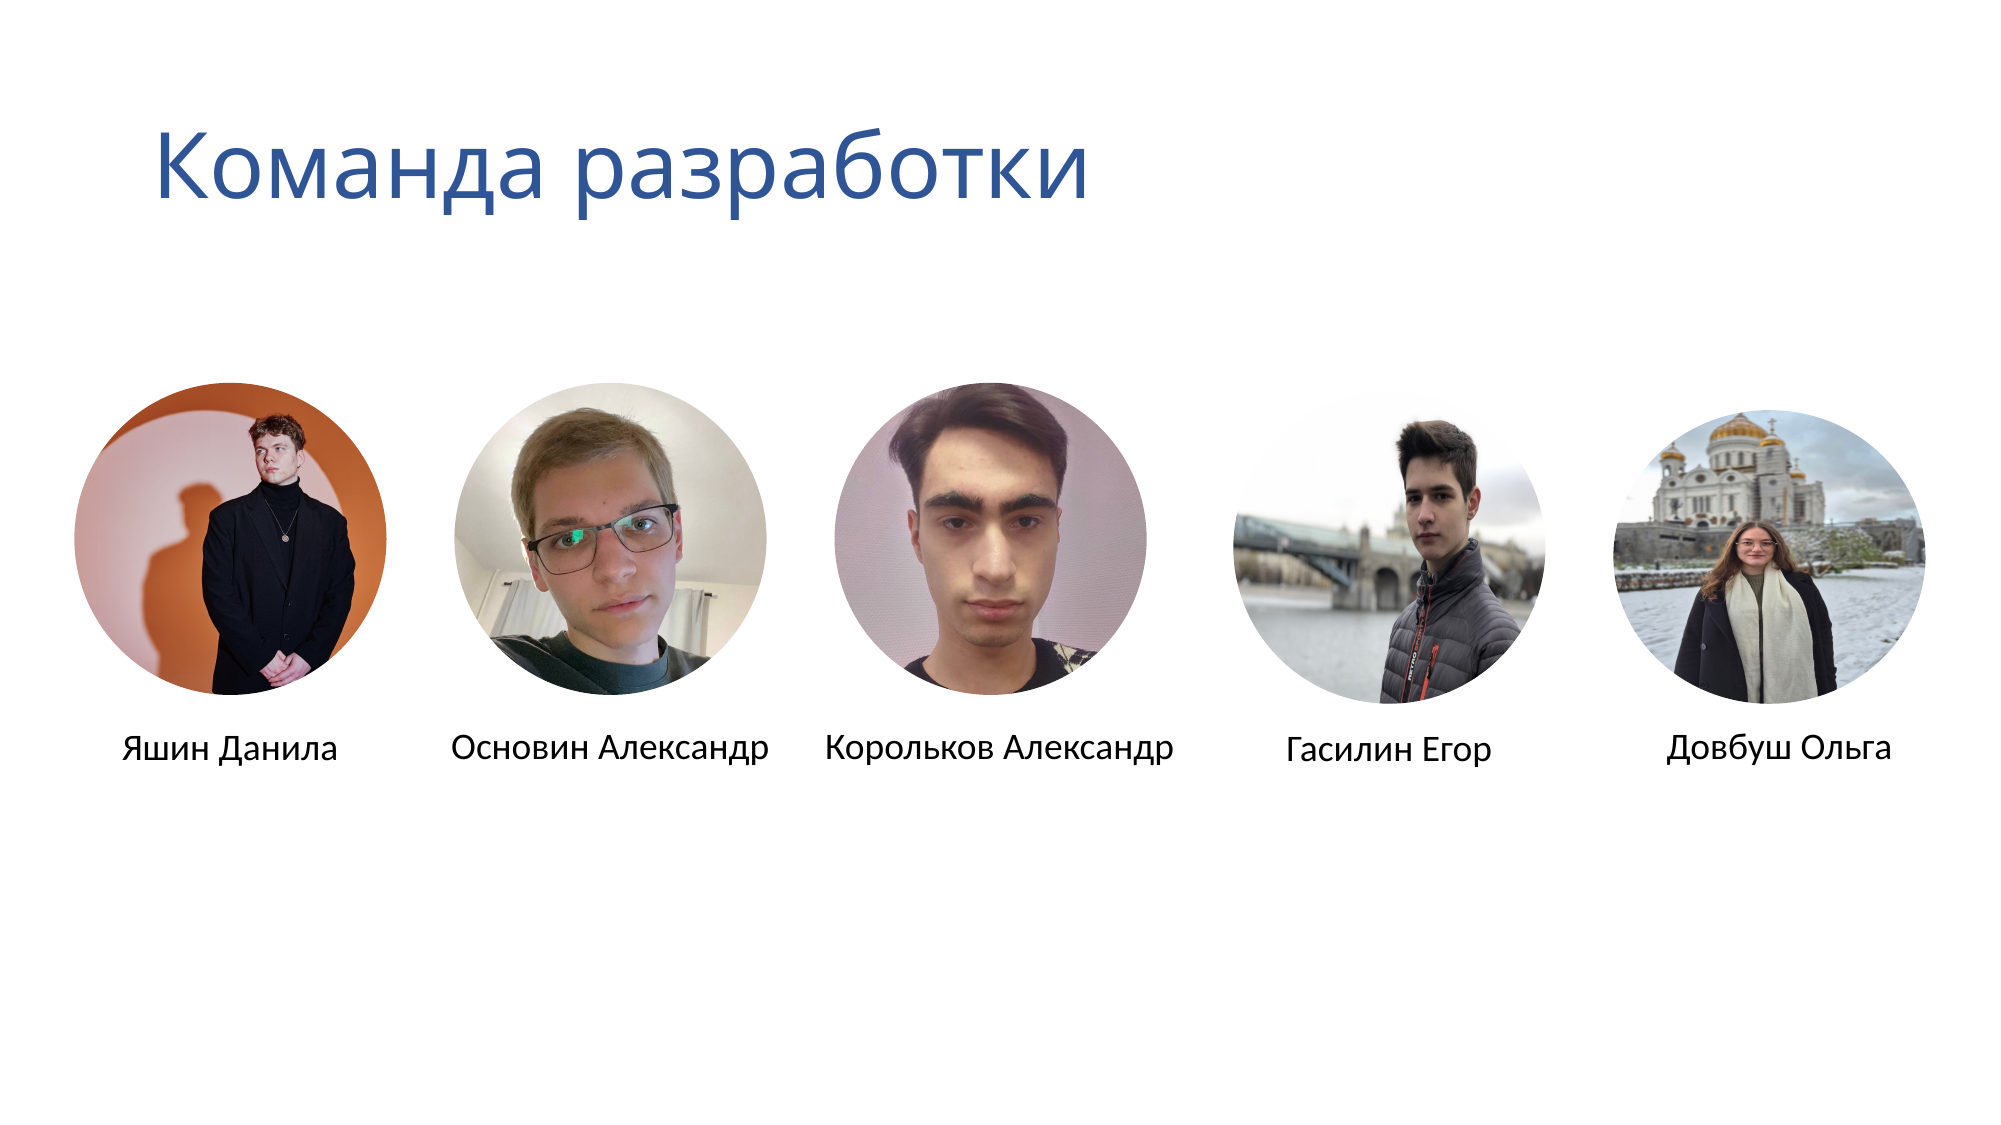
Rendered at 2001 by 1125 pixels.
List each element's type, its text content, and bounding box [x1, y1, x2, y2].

picture [834, 382, 1147, 695]
text_box Яшин Данила [107, 715, 354, 776]
text_box Гасилин Егор [1271, 716, 1508, 776]
picture [74, 382, 387, 695]
title Команда разработки [137, 59, 1863, 278]
text_box Корольков Александр [810, 714, 1190, 775]
text_box Основин Александр [436, 714, 785, 775]
text_box Довбуш Ольга [1651, 714, 1908, 775]
picture [454, 382, 767, 695]
picture [1233, 391, 1546, 704]
picture [1613, 410, 1926, 704]
